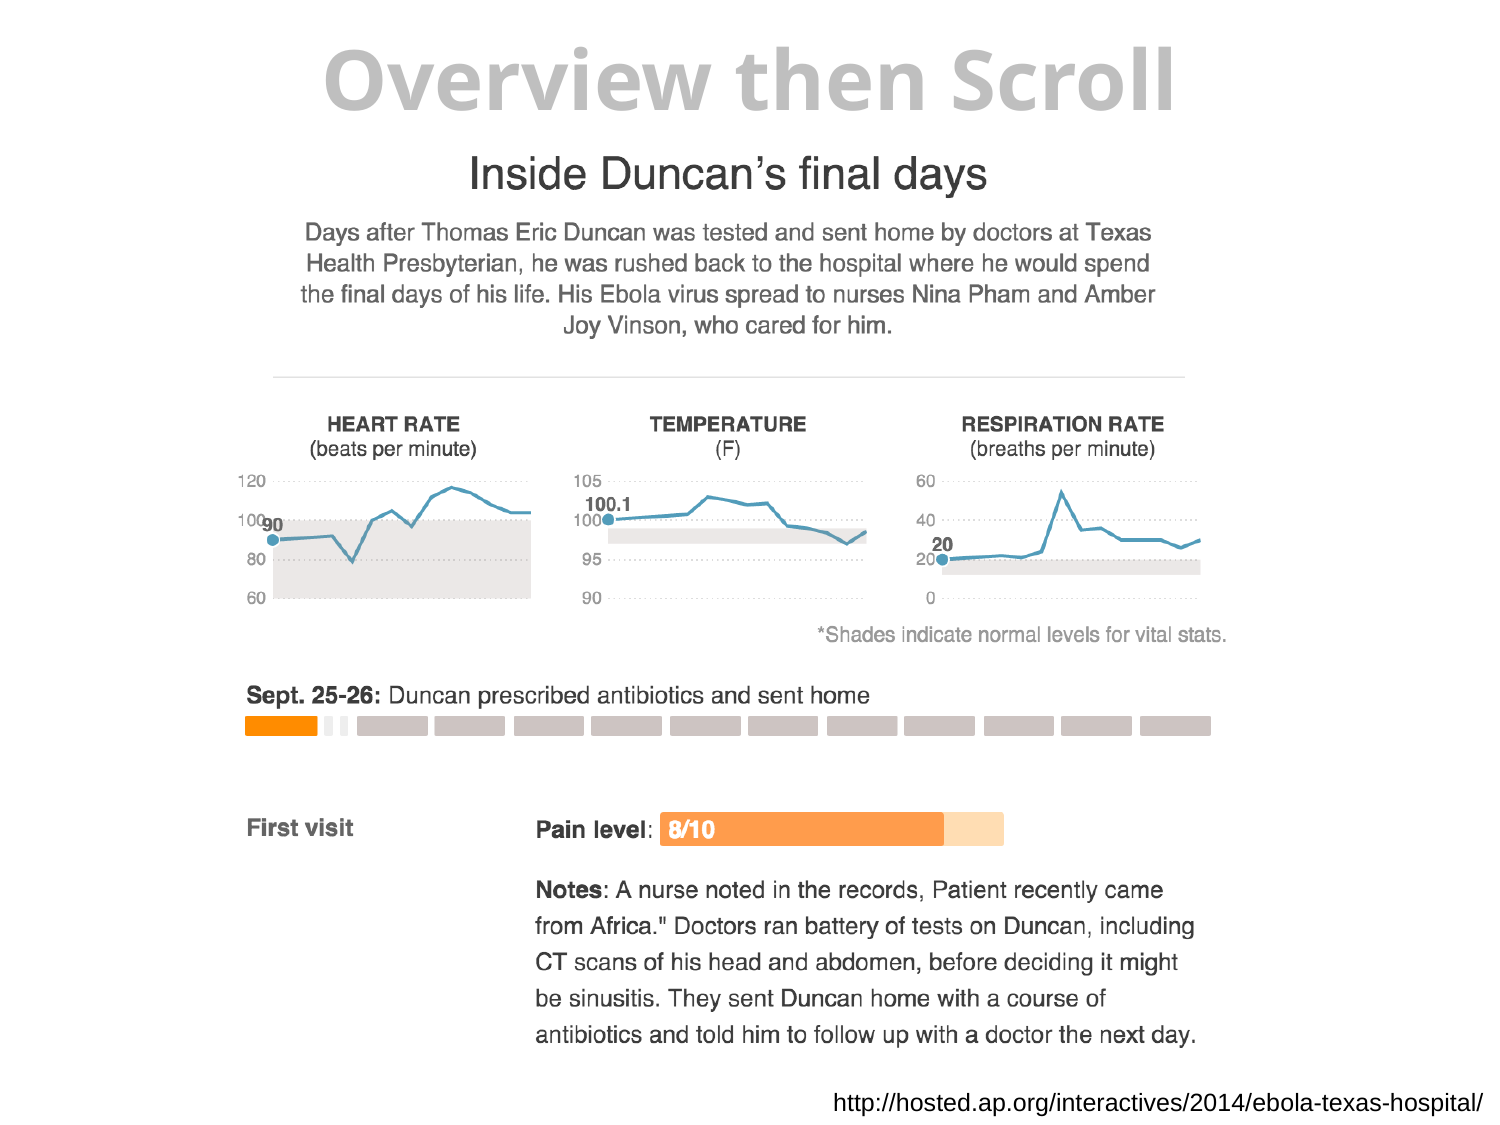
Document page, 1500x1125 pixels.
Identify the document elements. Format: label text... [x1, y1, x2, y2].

title Overview then Scroll [75, 15, 1425, 138]
text_box http://hosted.ap.org/interactives/2014/ebola-texas-hospital/ [749, 1079, 1500, 1125]
picture [212, 122, 1251, 1056]
